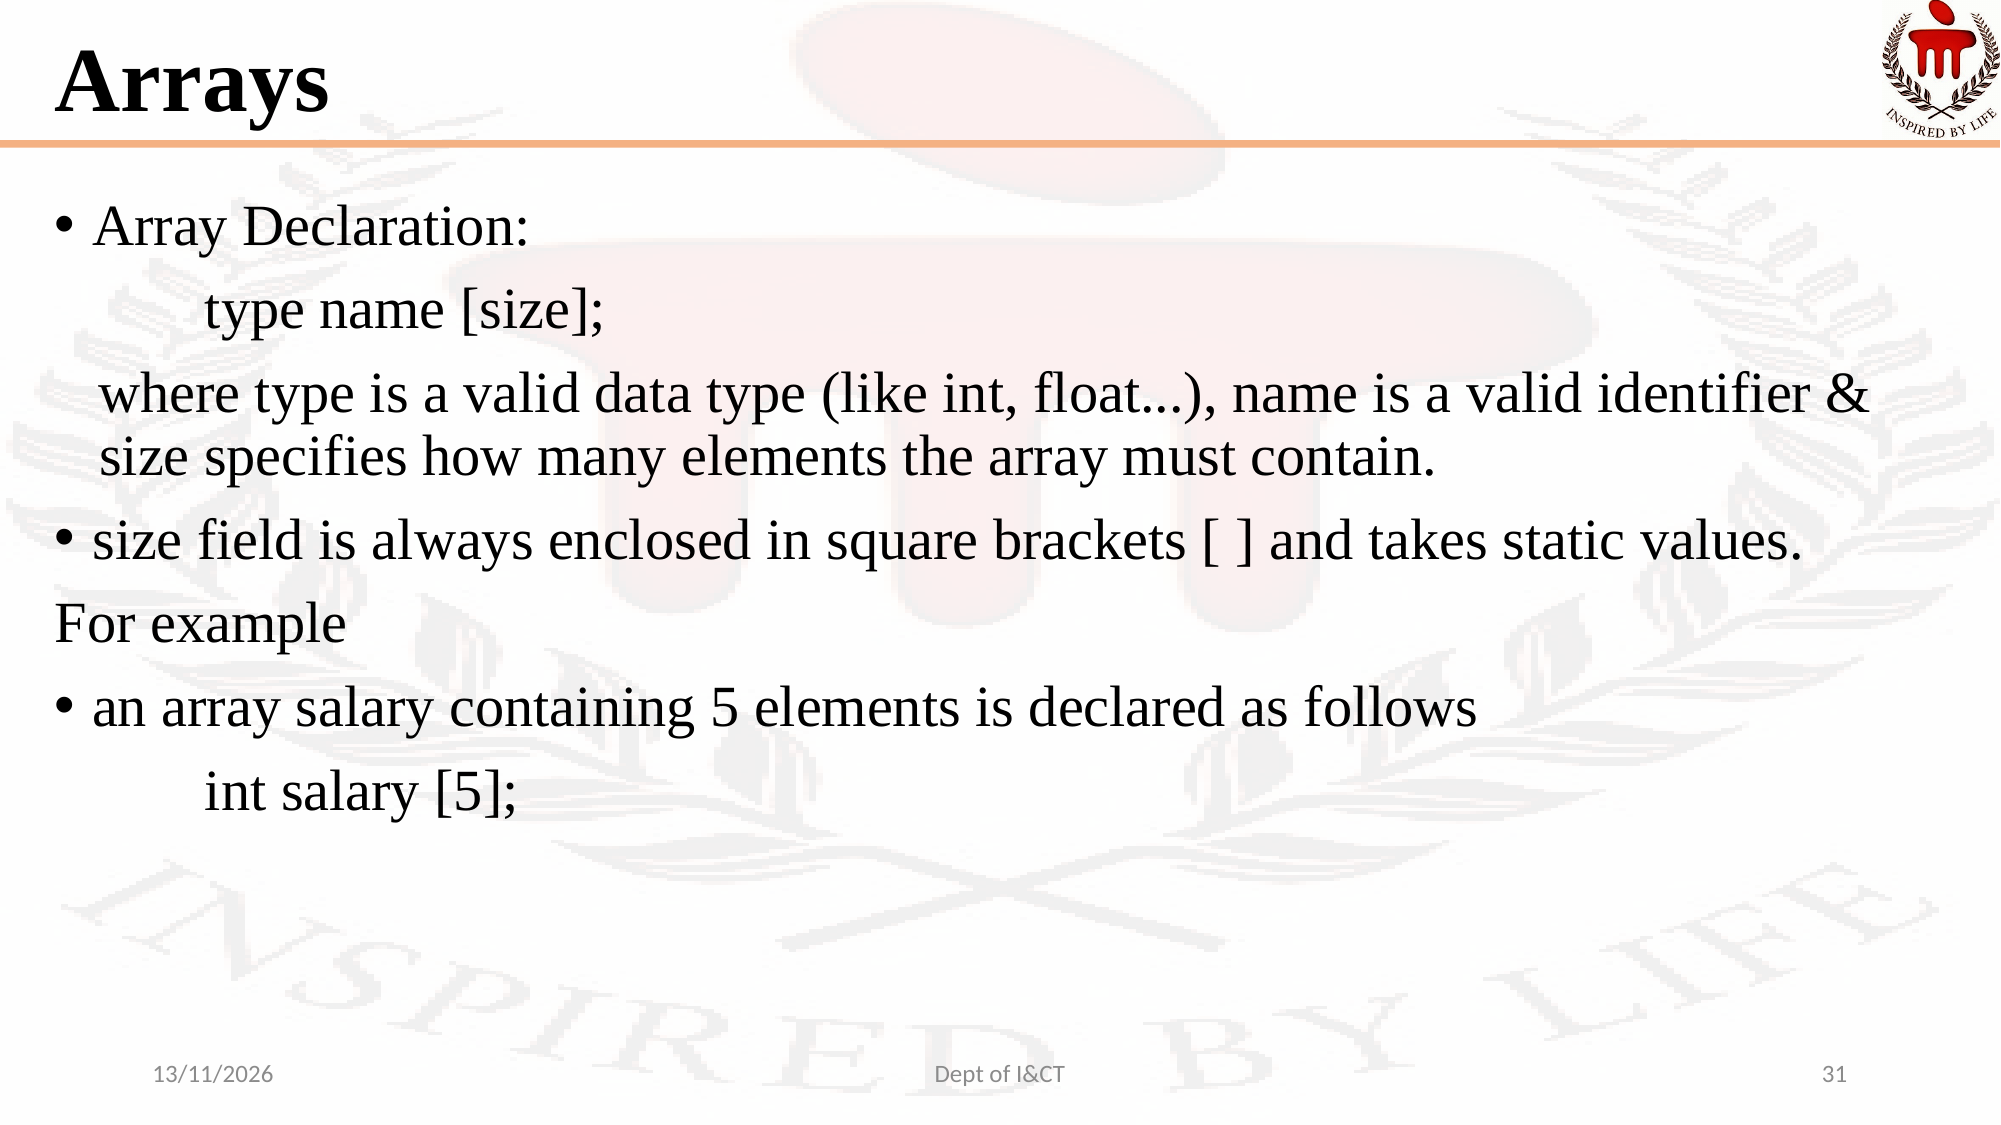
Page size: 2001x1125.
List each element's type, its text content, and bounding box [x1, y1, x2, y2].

footer Dept of I&CT [662, 1042, 1338, 1103]
title Arrays [39, 22, 1863, 141]
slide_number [137, 1042, 588, 1103]
list Array Declaration: type name [size]; where type is a valid data type (like int, float...), name is a valid identifier & size specifies how many elements the array must contain. size field is always enclosed in square brackets [ ] and takes static values. For example an array salary containing 5 elements is declared as follows int salary [5]; [39, 187, 1965, 1029]
picture [1882, 0, 2000, 140]
slide_number 31 [1412, 1042, 1863, 1103]
